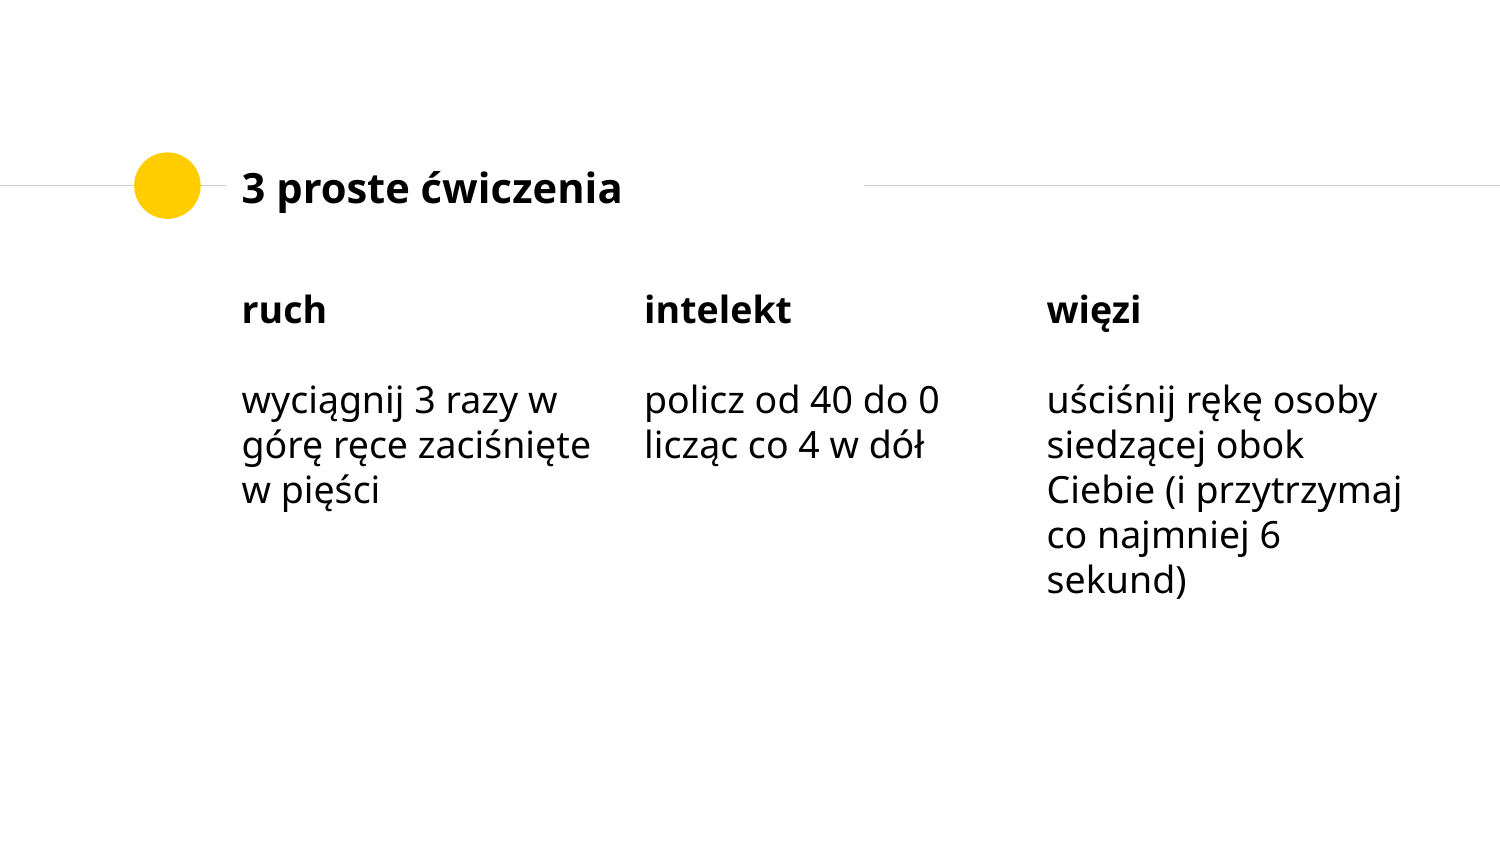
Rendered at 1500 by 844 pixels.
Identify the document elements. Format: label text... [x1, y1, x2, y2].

list intelekt policz od 40 do 0 licząc co 4 w dół [629, 270, 1012, 783]
list ruch wyciągnij 3 razy w górę ręce zaciśnięte w pięści [226, 270, 610, 783]
title 3 proste ćwiczenia [226, 151, 863, 223]
list więzi uściśnij rękę osoby siedzącej obok Ciebie (i przytrzymaj co najmniej 6 sekund) [1031, 270, 1432, 783]
